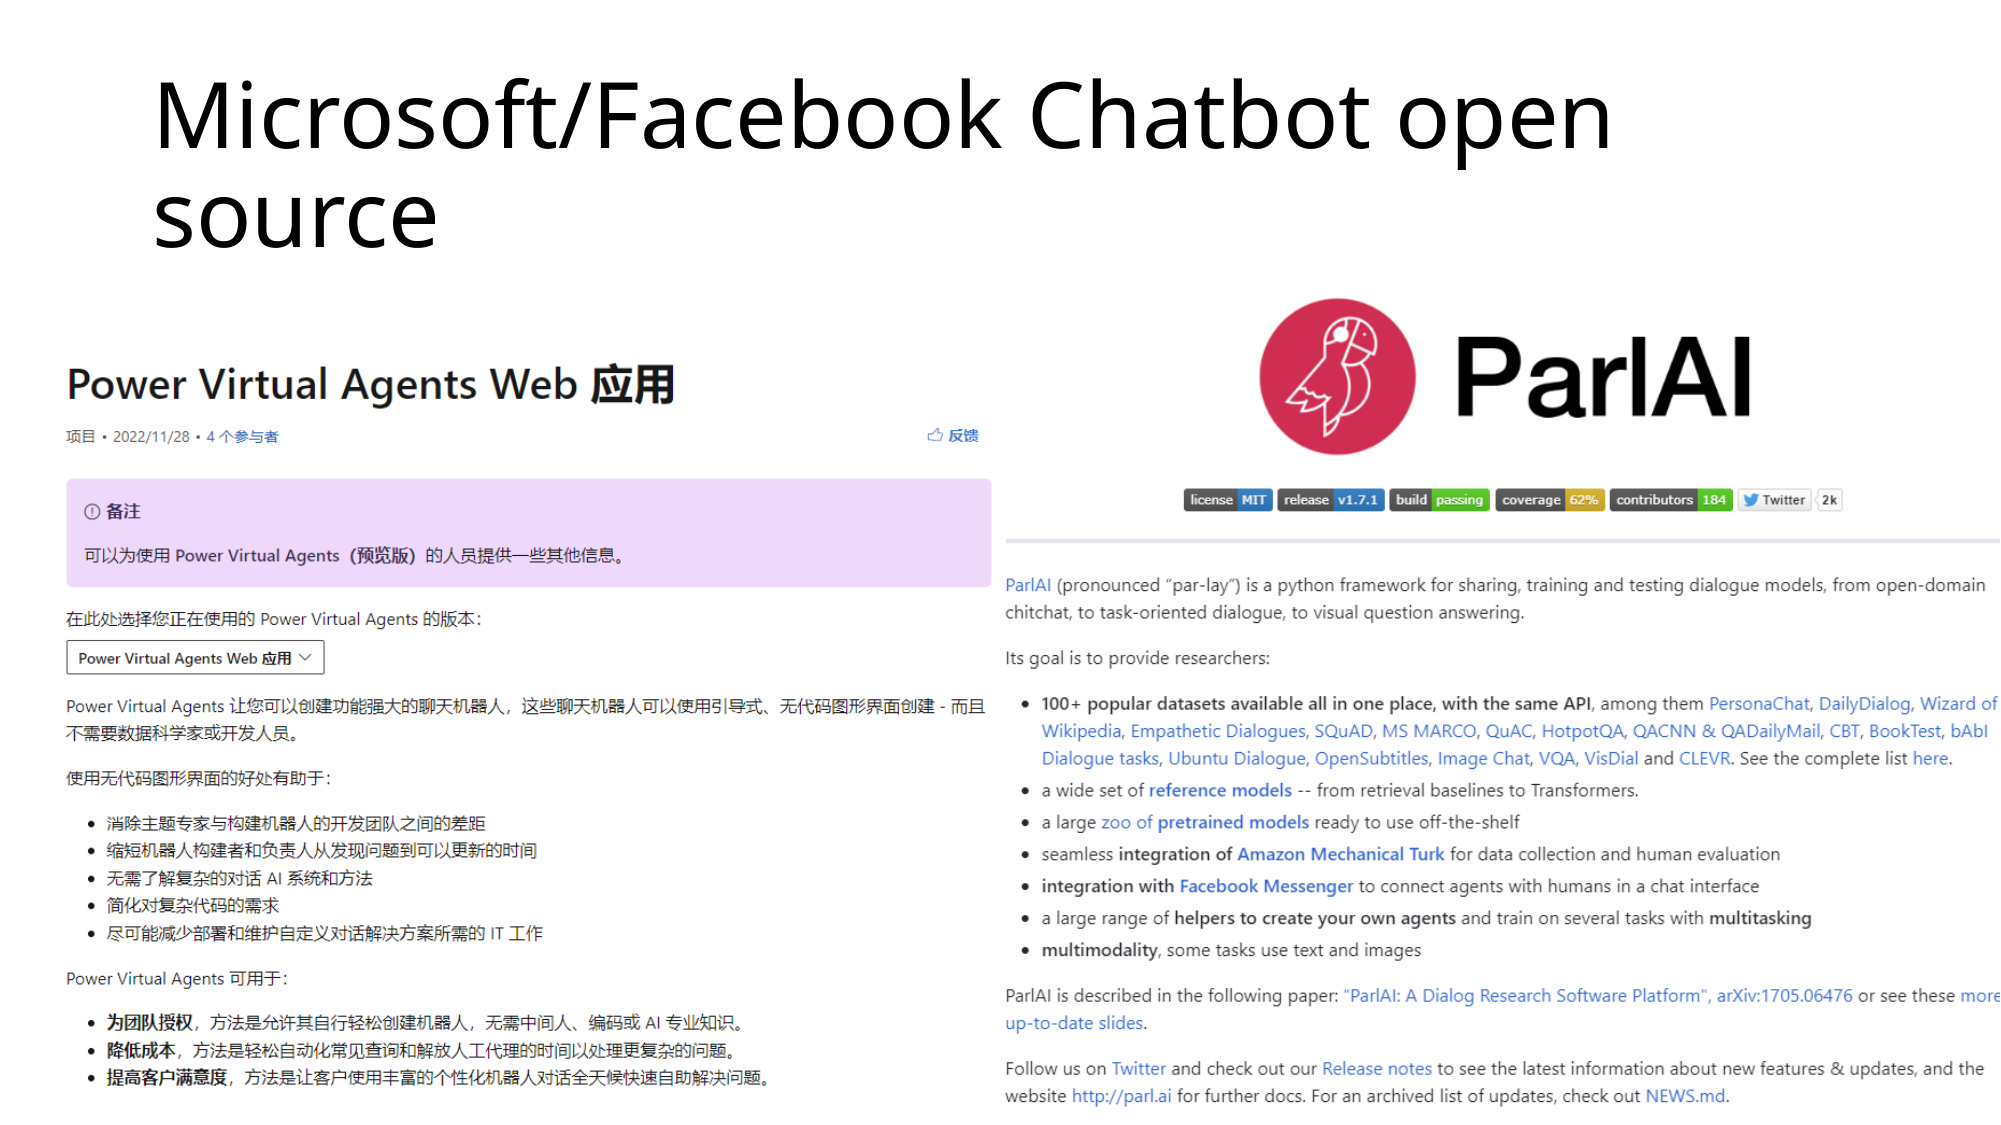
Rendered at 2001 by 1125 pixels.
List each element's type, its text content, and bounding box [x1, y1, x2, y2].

picture [59, 273, 2000, 1125]
title Microsoft/Facebook Chatbot open source [137, 59, 1863, 278]
